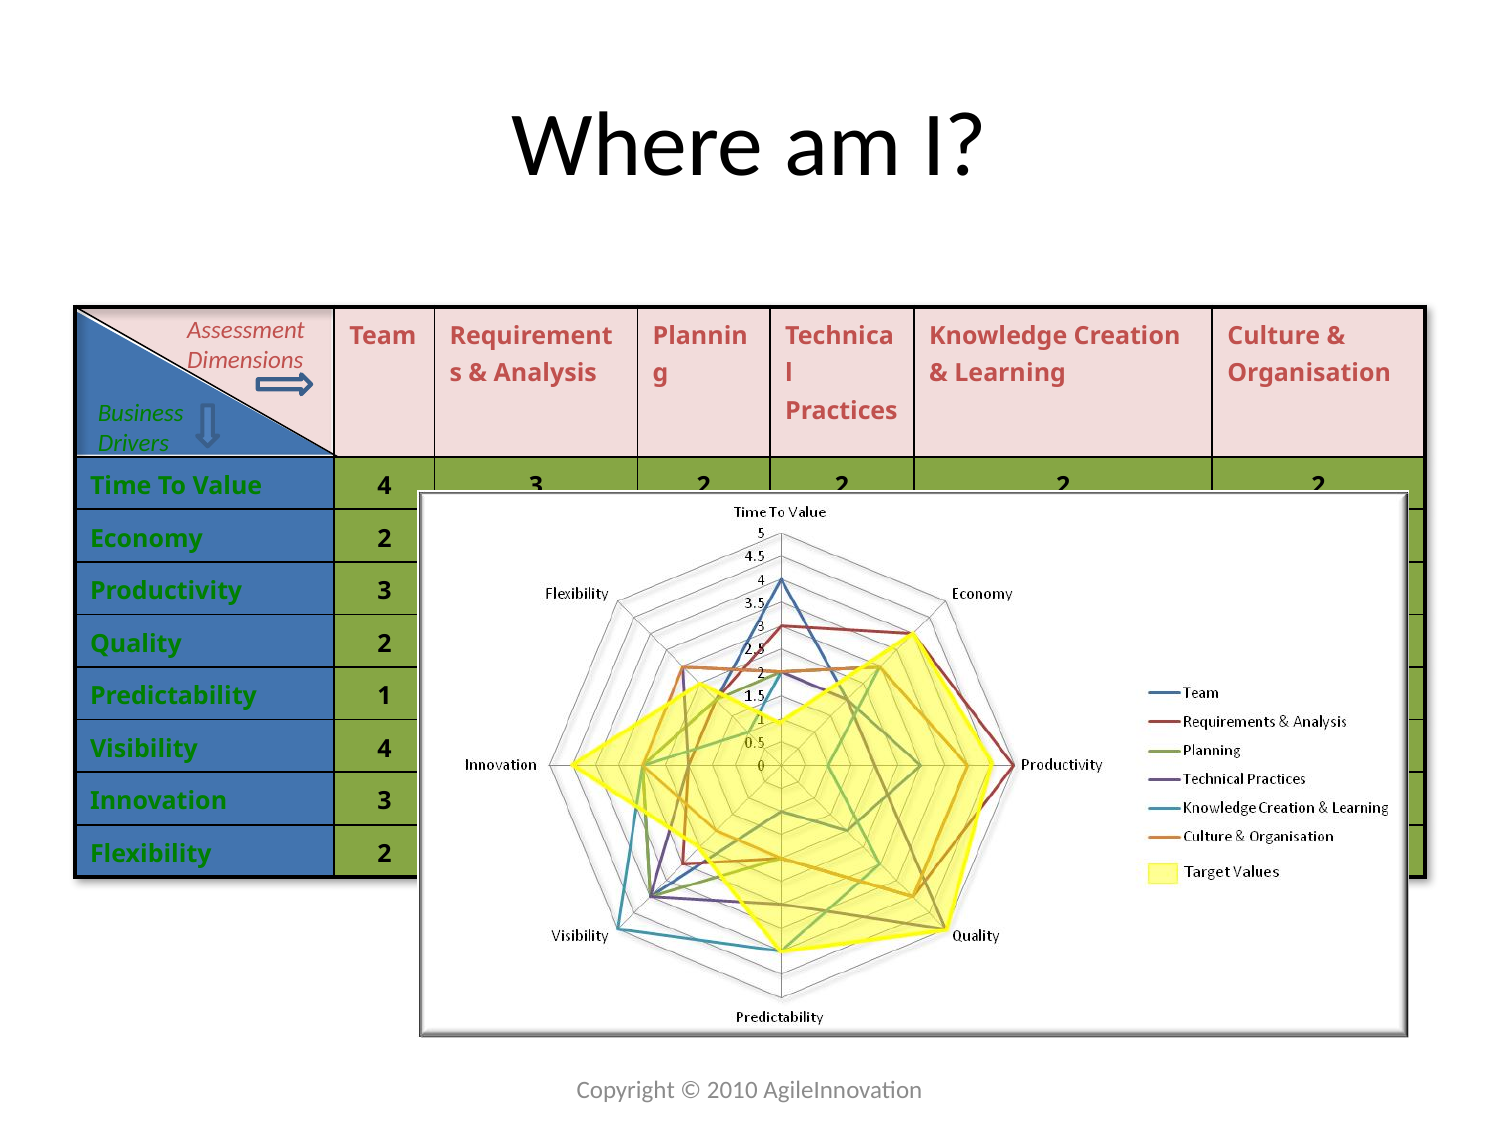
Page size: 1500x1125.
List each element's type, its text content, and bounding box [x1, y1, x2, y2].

table_cell 3 [1414, 826, 1423, 875]
table_header Technical Practices [771, 309, 913, 456]
text_box [255, 372, 314, 397]
table_cell Quality [77, 615, 333, 666]
table_cell 3 [1414, 510, 1423, 561]
table_cell Innovation [77, 773, 333, 824]
table_cell 2 [638, 458, 769, 488]
table_header Planning [638, 309, 769, 456]
table_cell 2 [1213, 458, 1423, 508]
table_cell Productivity [77, 563, 333, 614]
table_cell Visibility [77, 720, 333, 771]
table_header Culture & Organisation [1213, 309, 1423, 456]
table_cell 2 [771, 458, 913, 488]
table_header Requirements & Analysis [435, 309, 637, 456]
table_cell 4 [1414, 563, 1423, 614]
table_header Knowledge Creation & Learning [915, 309, 1211, 456]
table_cell 2 [335, 510, 412, 561]
table_cell 3 [435, 458, 637, 488]
table_cell 2 [335, 615, 412, 666]
table_header [77, 309, 333, 456]
table_cell 1 [335, 668, 412, 719]
text_box Assessment Dimensions [172, 306, 321, 382]
table_cell 2 [915, 458, 1211, 488]
table_header Team [335, 309, 434, 456]
table_cell 3 [335, 563, 412, 614]
table_cell Flexibility [77, 826, 333, 875]
footer Copyright © 2010 AgileInnovation [512, 1078, 988, 1099]
table_cell 4 [335, 720, 412, 771]
picture [417, 490, 1409, 1038]
text_box Business Drivers [83, 389, 199, 464]
table_cell 3 [335, 773, 412, 824]
table_cell Time To Value [77, 458, 333, 508]
text_box [195, 403, 221, 449]
table_cell 4 [335, 458, 434, 508]
table_cell 2 [1414, 668, 1423, 719]
table_cell 3 [1414, 773, 1423, 824]
table_cell Economy [77, 510, 333, 561]
table_cell 2 [1414, 720, 1423, 771]
table_cell 2 [335, 826, 412, 875]
title Where am I? [75, 45, 1425, 233]
table_cell 4 [1414, 615, 1423, 666]
table_cell Predictability [77, 668, 333, 719]
